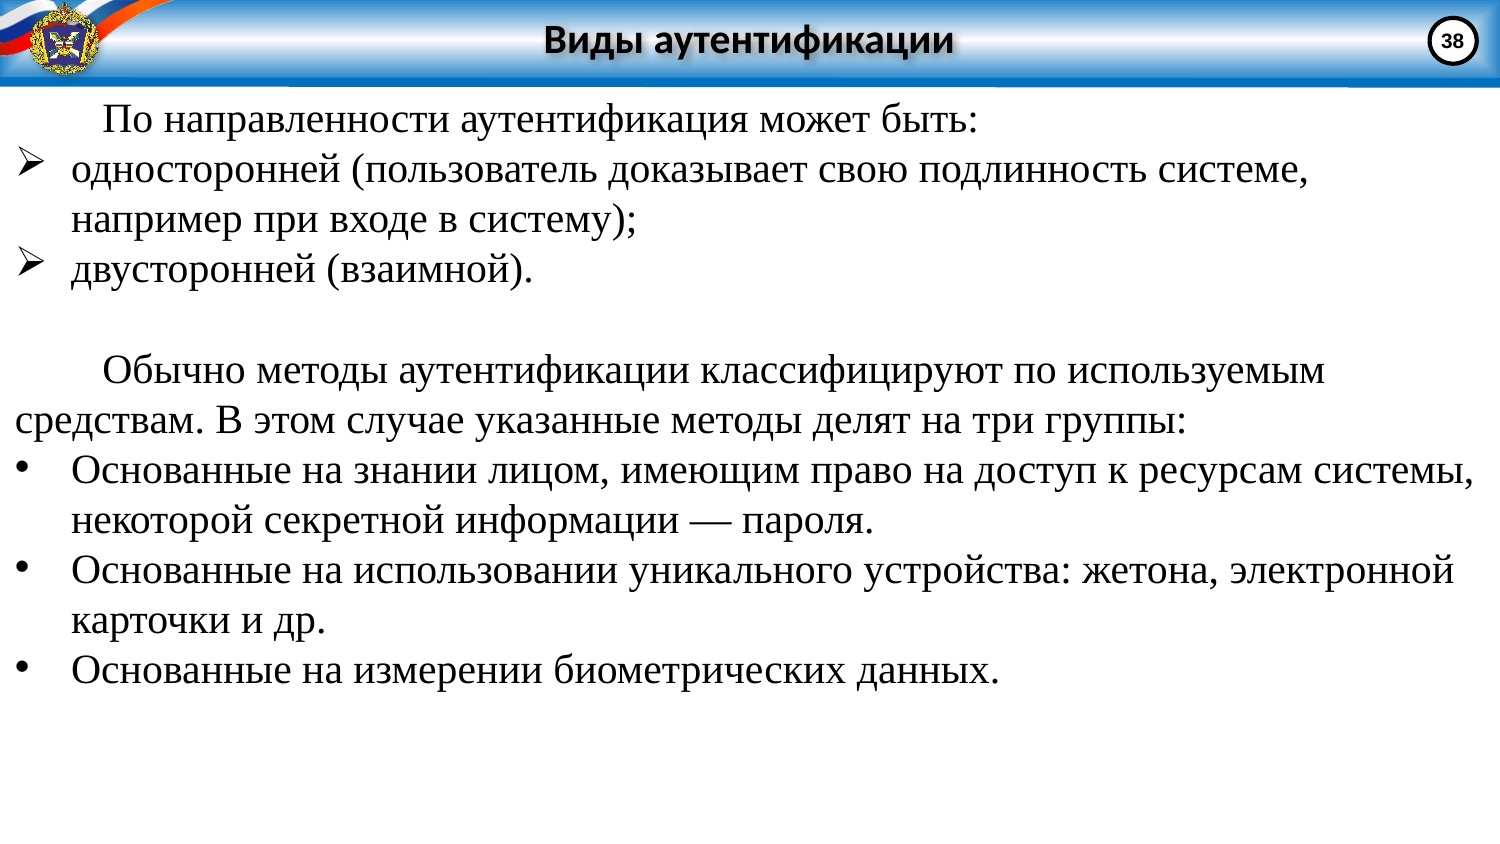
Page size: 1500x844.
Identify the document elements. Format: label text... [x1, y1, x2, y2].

slide_number 38 [1423, 12, 1483, 68]
text_box По направленности аутентификация может быть: односторонней (пользователь доказывает свою подлинность системе, например при входе в систему); двусторонней (взаимной). Обычно методы аутентификации классифицируют по используемым средствам. В этом случае указанные методы делят на три группы: Основанные на знании лицом, имеющим право на доступ к ресурсам системы, некоторой секретной информации — пароля. Основанные на использовании уникального устройства: жетона, электронной карточки и др. Основанные на измерении биометрических данных. [0, 83, 1499, 699]
title Виды аутентификации [0, 0, 1499, 83]
